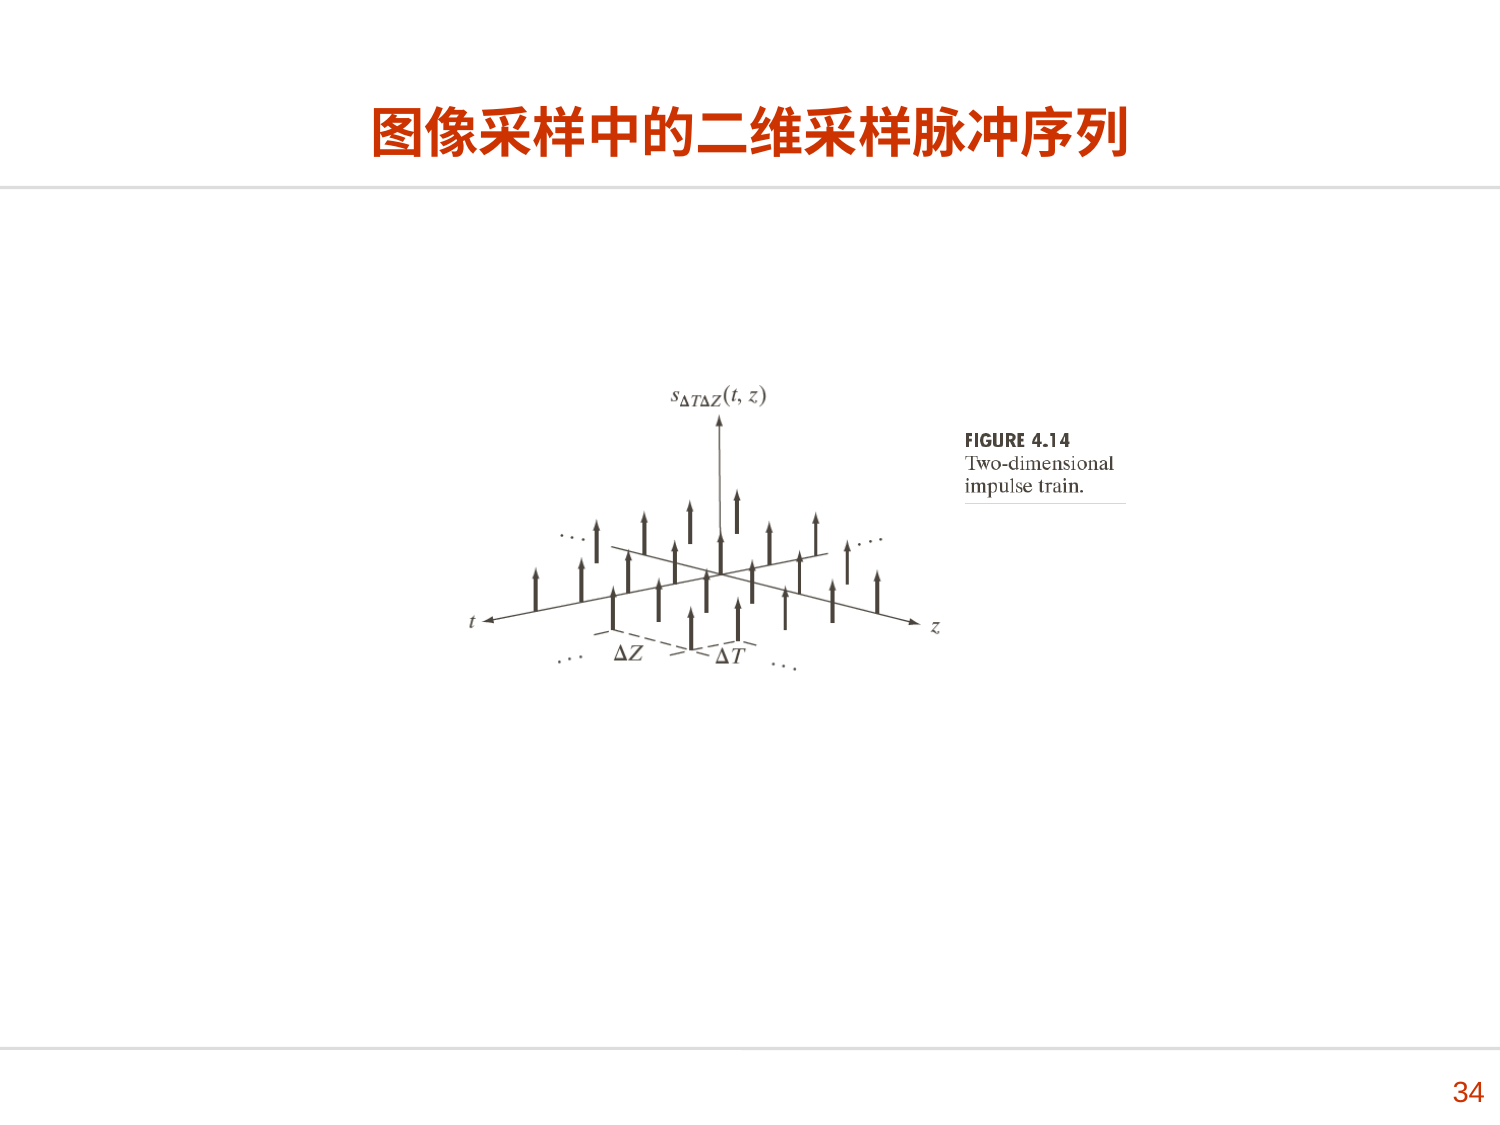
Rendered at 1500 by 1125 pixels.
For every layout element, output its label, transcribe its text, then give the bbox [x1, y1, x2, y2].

slide_number 34 [1149, 1065, 1500, 1104]
picture [436, 372, 1130, 702]
text_box 图像采样中的二维采样脉冲序列 [74, 91, 1425, 182]
